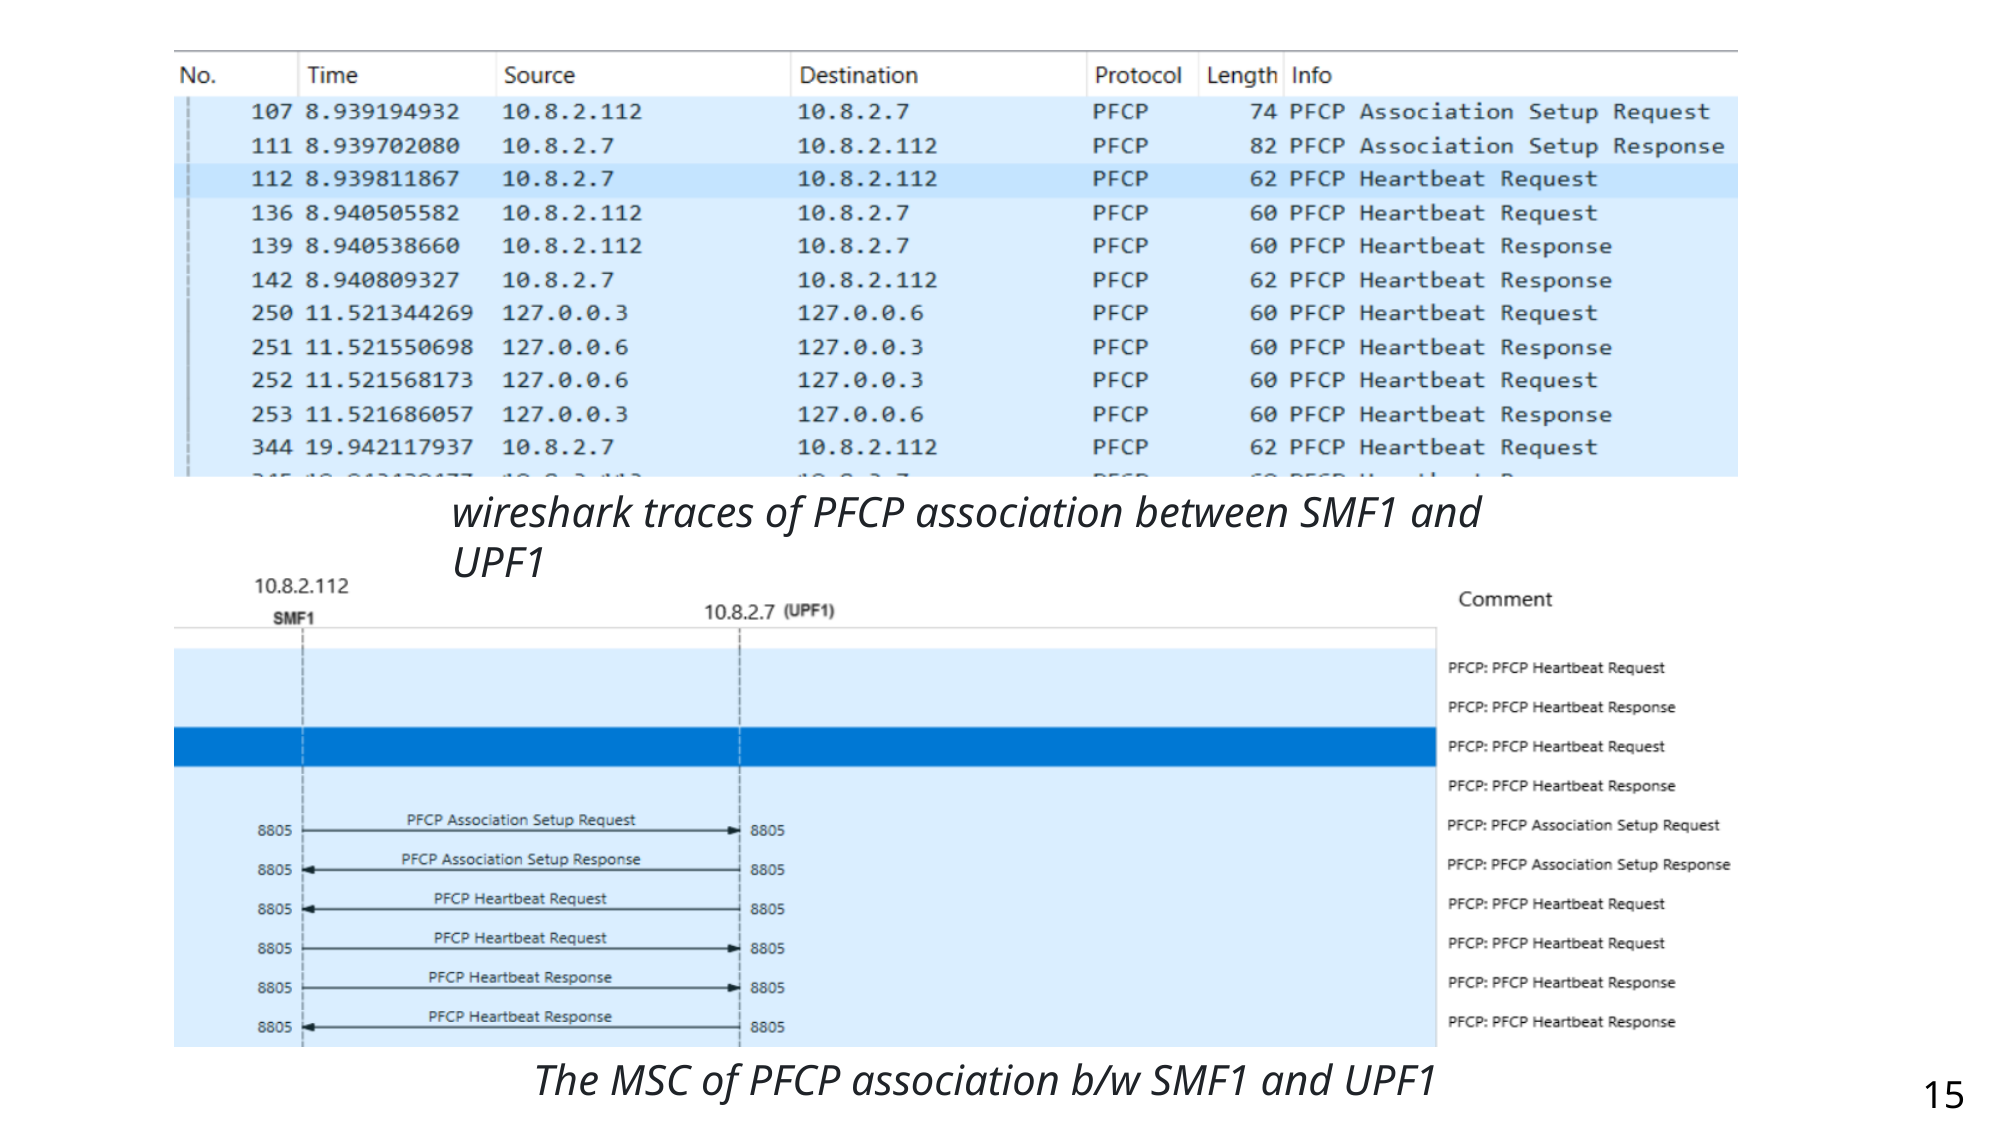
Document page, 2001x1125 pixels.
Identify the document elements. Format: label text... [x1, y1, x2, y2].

picture [173, 50, 1738, 479]
text_box The MSC of PFCP association b/w SMF1 and UPF1 [518, 1047, 1519, 1111]
picture [173, 561, 1738, 1047]
text_box wireshark traces of PFCP association between SMF1 and UPF1 [437, 479, 1548, 561]
text_box 15 [1907, 1063, 1991, 1123]
